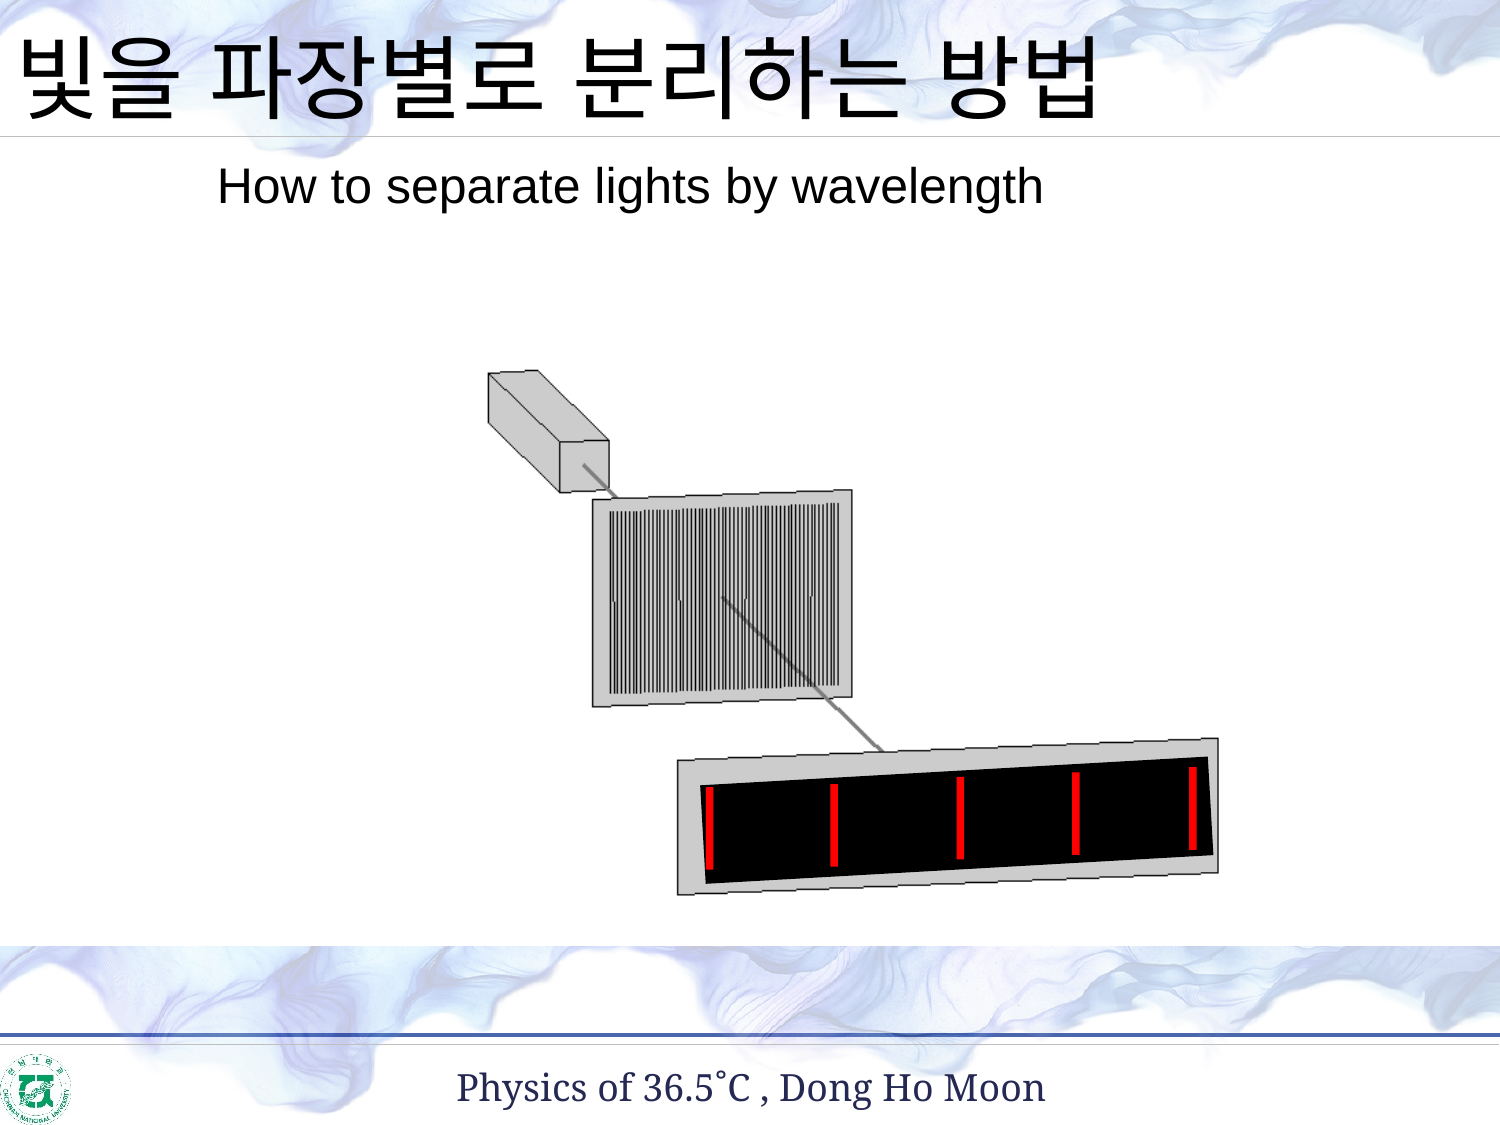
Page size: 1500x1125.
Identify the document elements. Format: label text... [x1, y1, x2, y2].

text_box How to separate lights by wavelength [202, 145, 1074, 221]
title 빛을 파장별로 분리하는 방법 [0, 53, 1341, 182]
picture [0, 1054, 71, 1125]
picture [263, 289, 1223, 941]
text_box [705, 767, 1197, 870]
